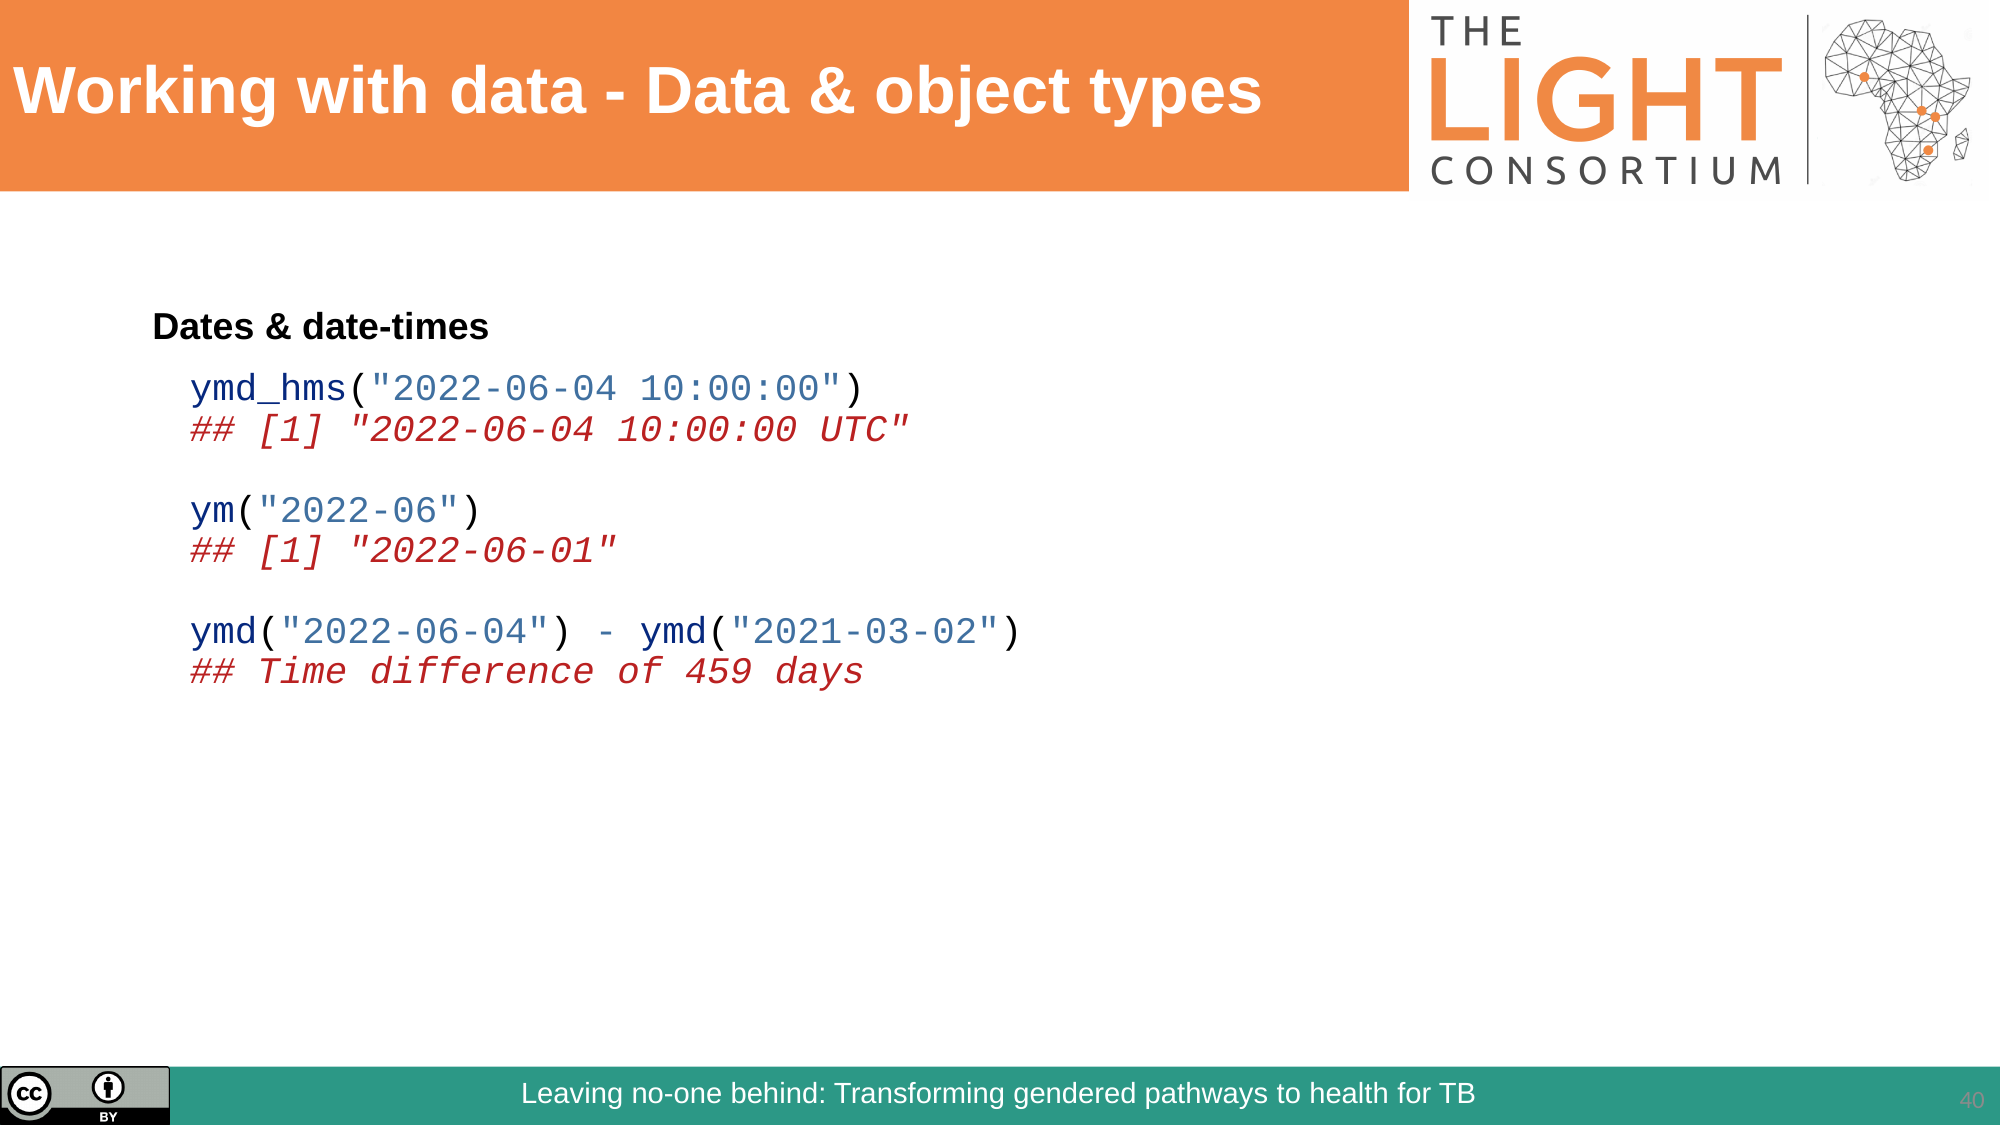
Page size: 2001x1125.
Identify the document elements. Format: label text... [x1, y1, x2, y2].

list Dates & date-times ymd_hms("2022-06-04 10:00:00") ## [1] "2022-06-04 10:00:00 UTC" ym("2022-06") ## [1] "2022-06-01" ymd("2022-06-04") - ymd("2021-03-02") ## Time difference of 459 days [137, 299, 1863, 1066]
slide_number ‹#› [1550, 1073, 2000, 1125]
picture [1409, 0, 1989, 201]
picture [0, 1066, 170, 1125]
title Working with data - Data & object types [0, 0, 1410, 192]
